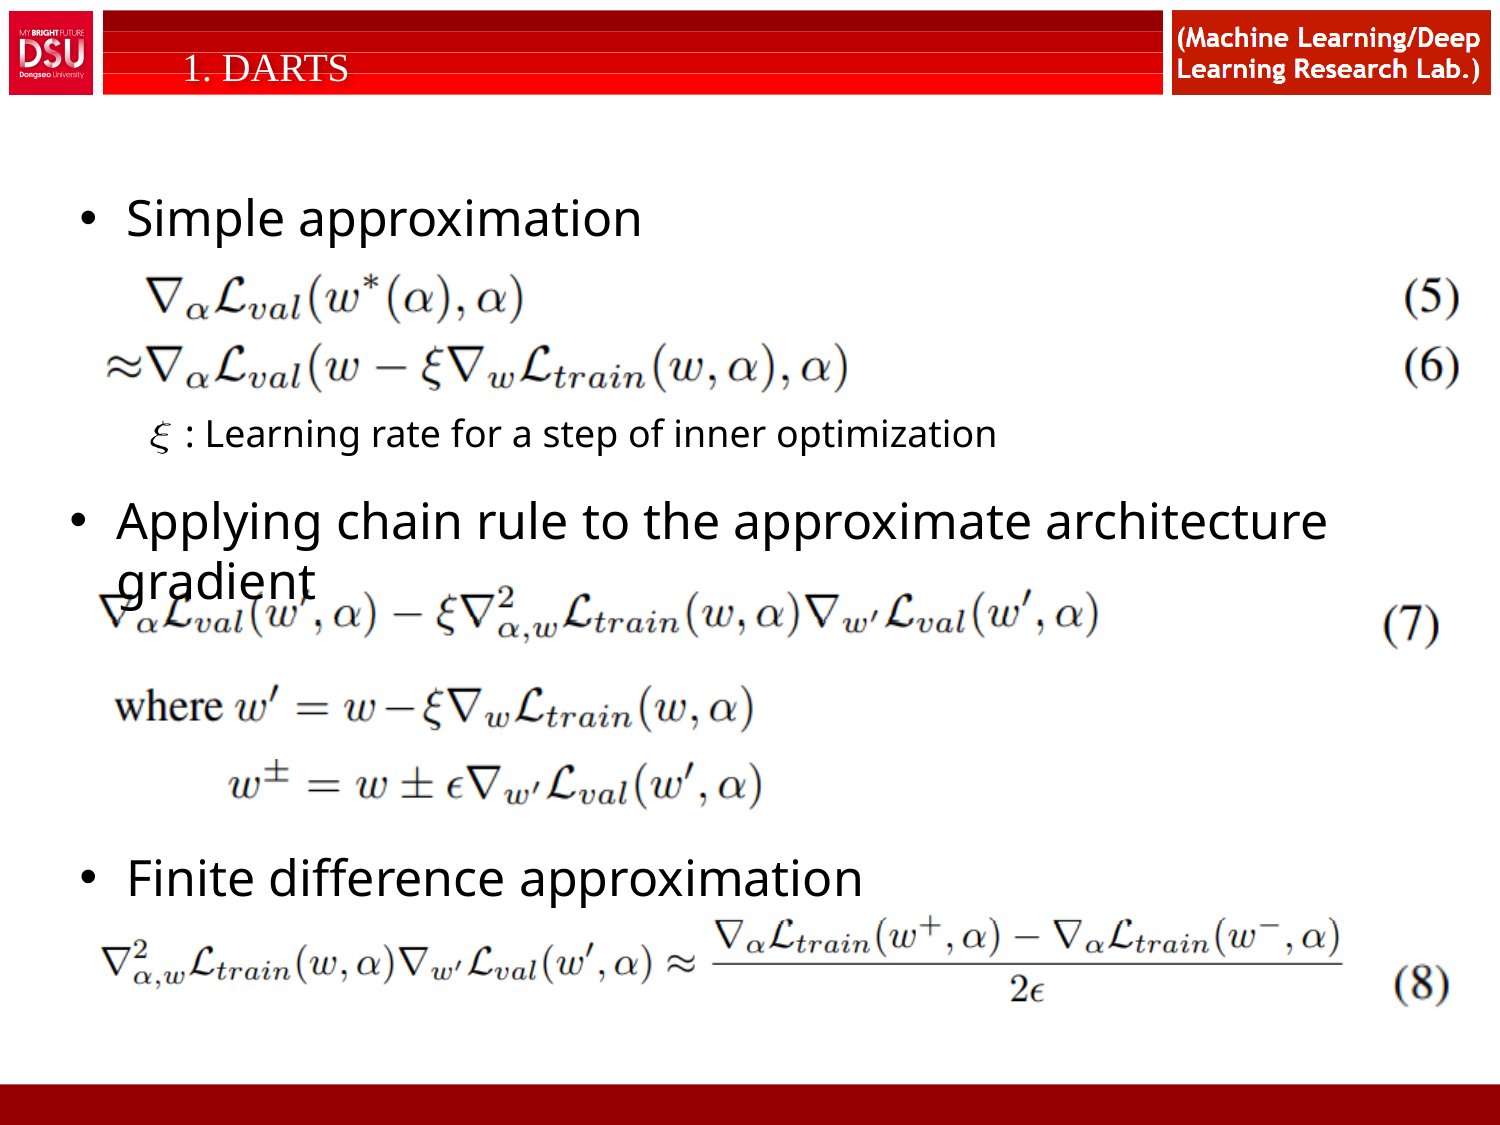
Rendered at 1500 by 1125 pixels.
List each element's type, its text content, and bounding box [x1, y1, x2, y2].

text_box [0, 2, 1500, 96]
text_box [0, 1082, 1500, 1125]
picture [83, 255, 1474, 411]
text_box Simple approximation [64, 179, 1090, 255]
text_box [64, 838, 1456, 1024]
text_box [144, 402, 1195, 456]
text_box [54, 481, 1446, 821]
